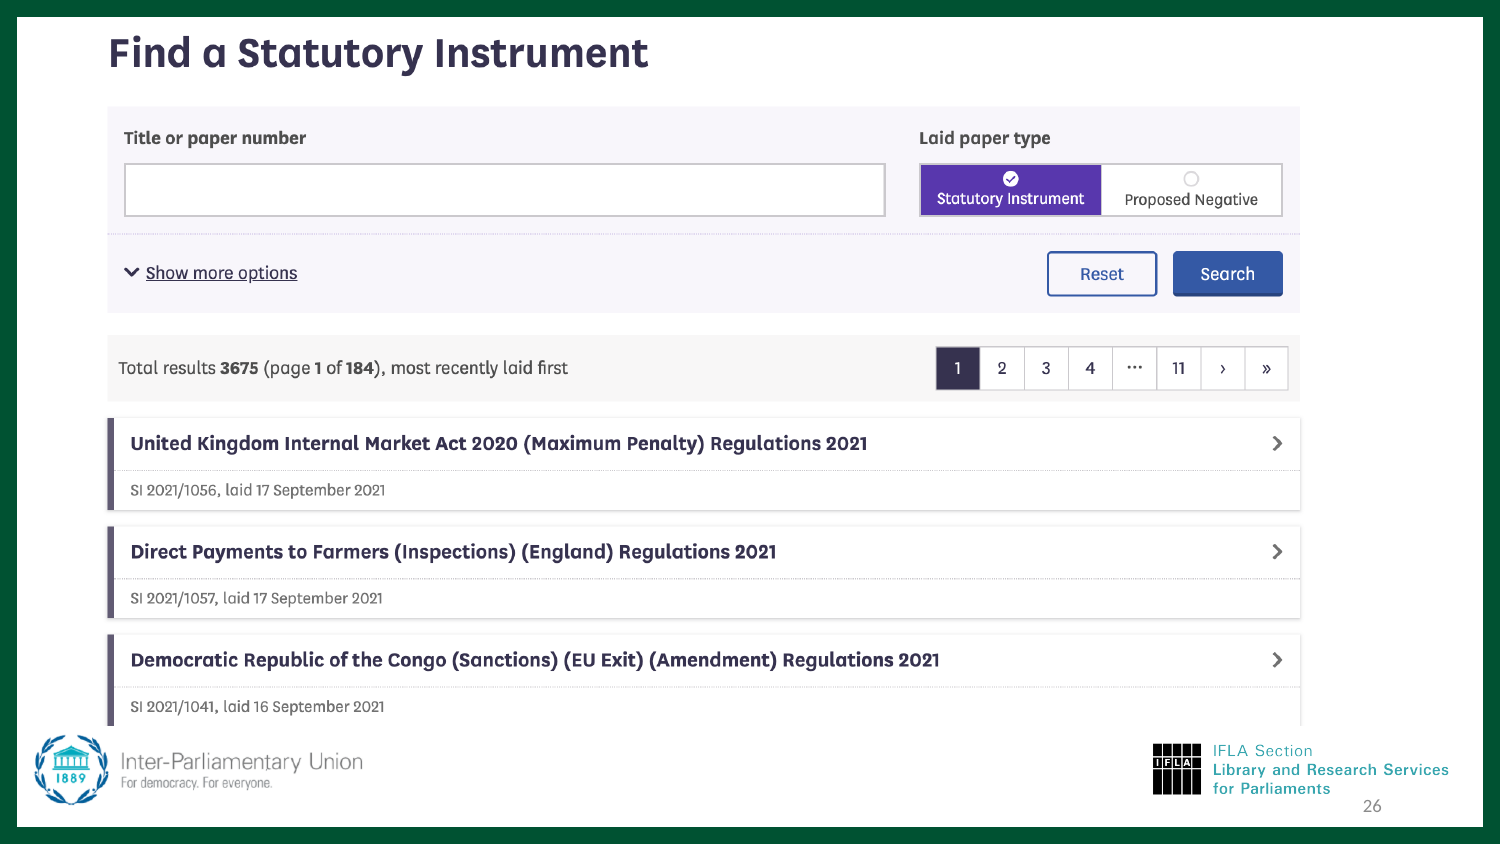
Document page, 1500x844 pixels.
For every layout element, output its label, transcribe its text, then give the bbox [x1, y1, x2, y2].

picture [23, 19, 1305, 819]
slide_number 26 [1059, 782, 1397, 827]
text_box [0, 0, 1500, 844]
picture [1153, 742, 1455, 798]
